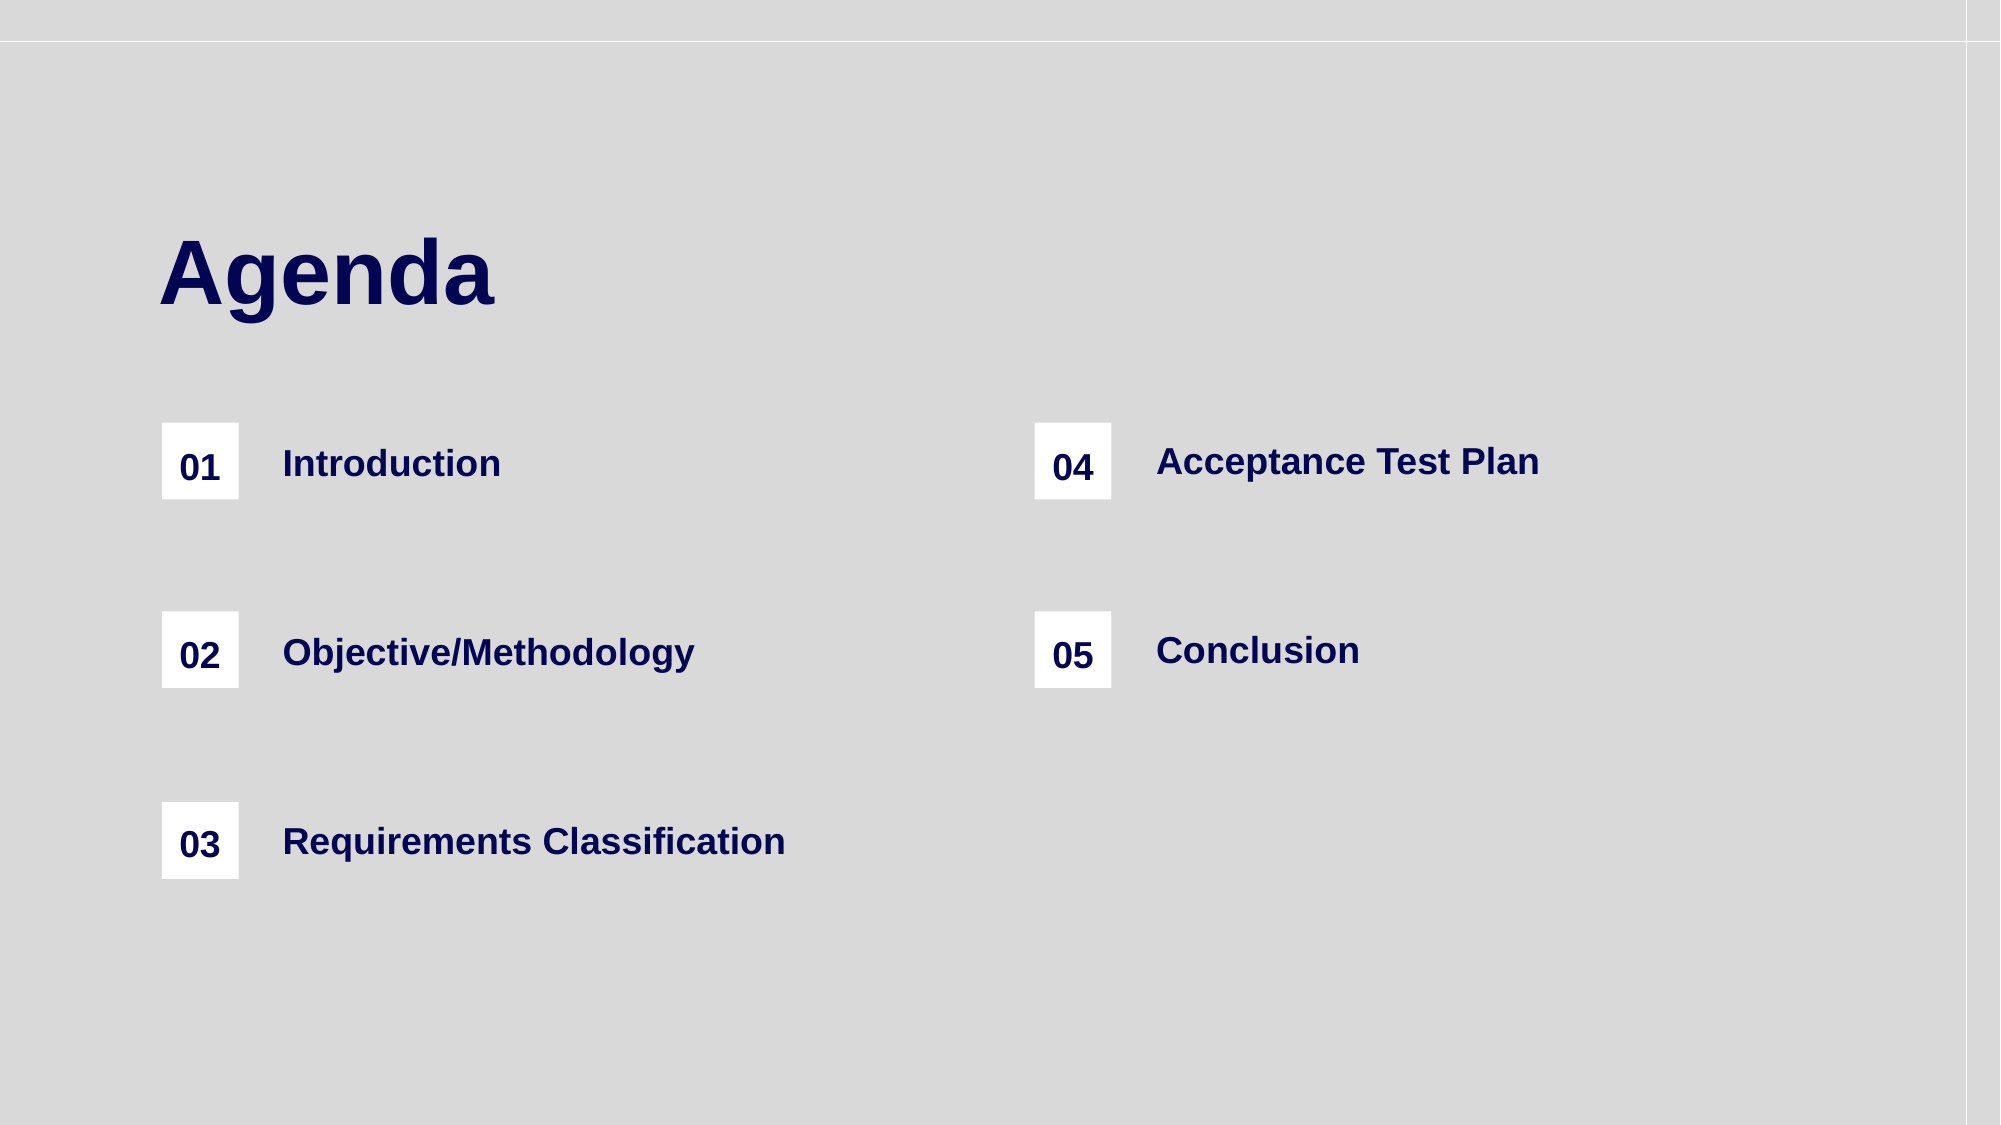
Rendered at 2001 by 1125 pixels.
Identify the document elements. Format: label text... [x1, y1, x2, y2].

list 03 [158, 801, 243, 875]
title Agenda [158, 189, 1445, 323]
list Introduction [282, 370, 1002, 553]
list 02 [158, 612, 243, 686]
list 05 [1031, 612, 1115, 686]
list Acceptance Test Plan [1156, 368, 1875, 551]
list Objective/Methodology [282, 559, 1002, 742]
list 04 [1031, 424, 1115, 498]
list Requirements Classification [282, 748, 1002, 931]
list 01 [158, 424, 243, 498]
list Conclusion [1156, 557, 1875, 740]
